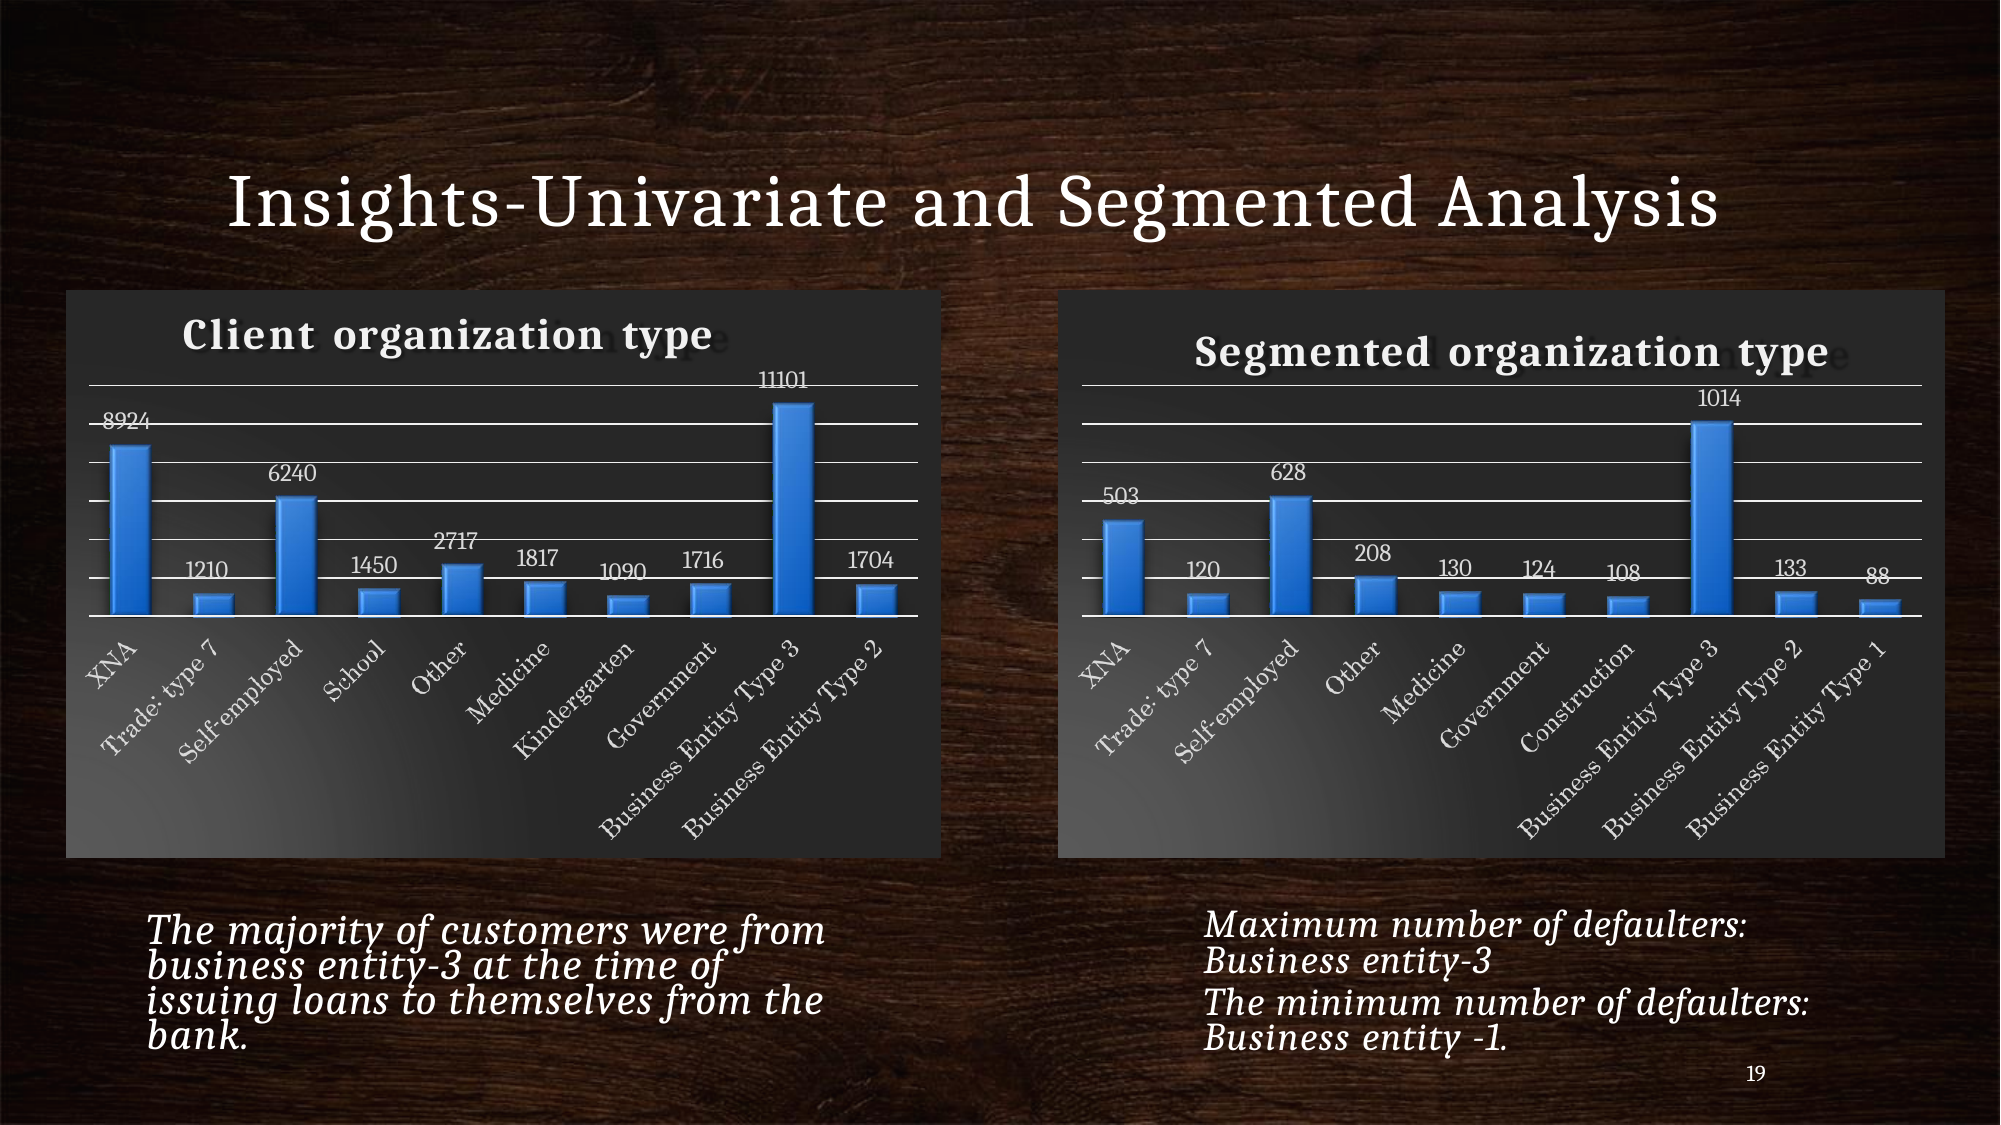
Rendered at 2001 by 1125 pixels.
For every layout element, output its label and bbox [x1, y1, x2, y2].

picture [0, 0, 2000, 1125]
text_box [1078, 307, 1886, 840]
text_box [66, 290, 941, 859]
text_box [1058, 290, 1945, 859]
text_box [85, 291, 883, 840]
